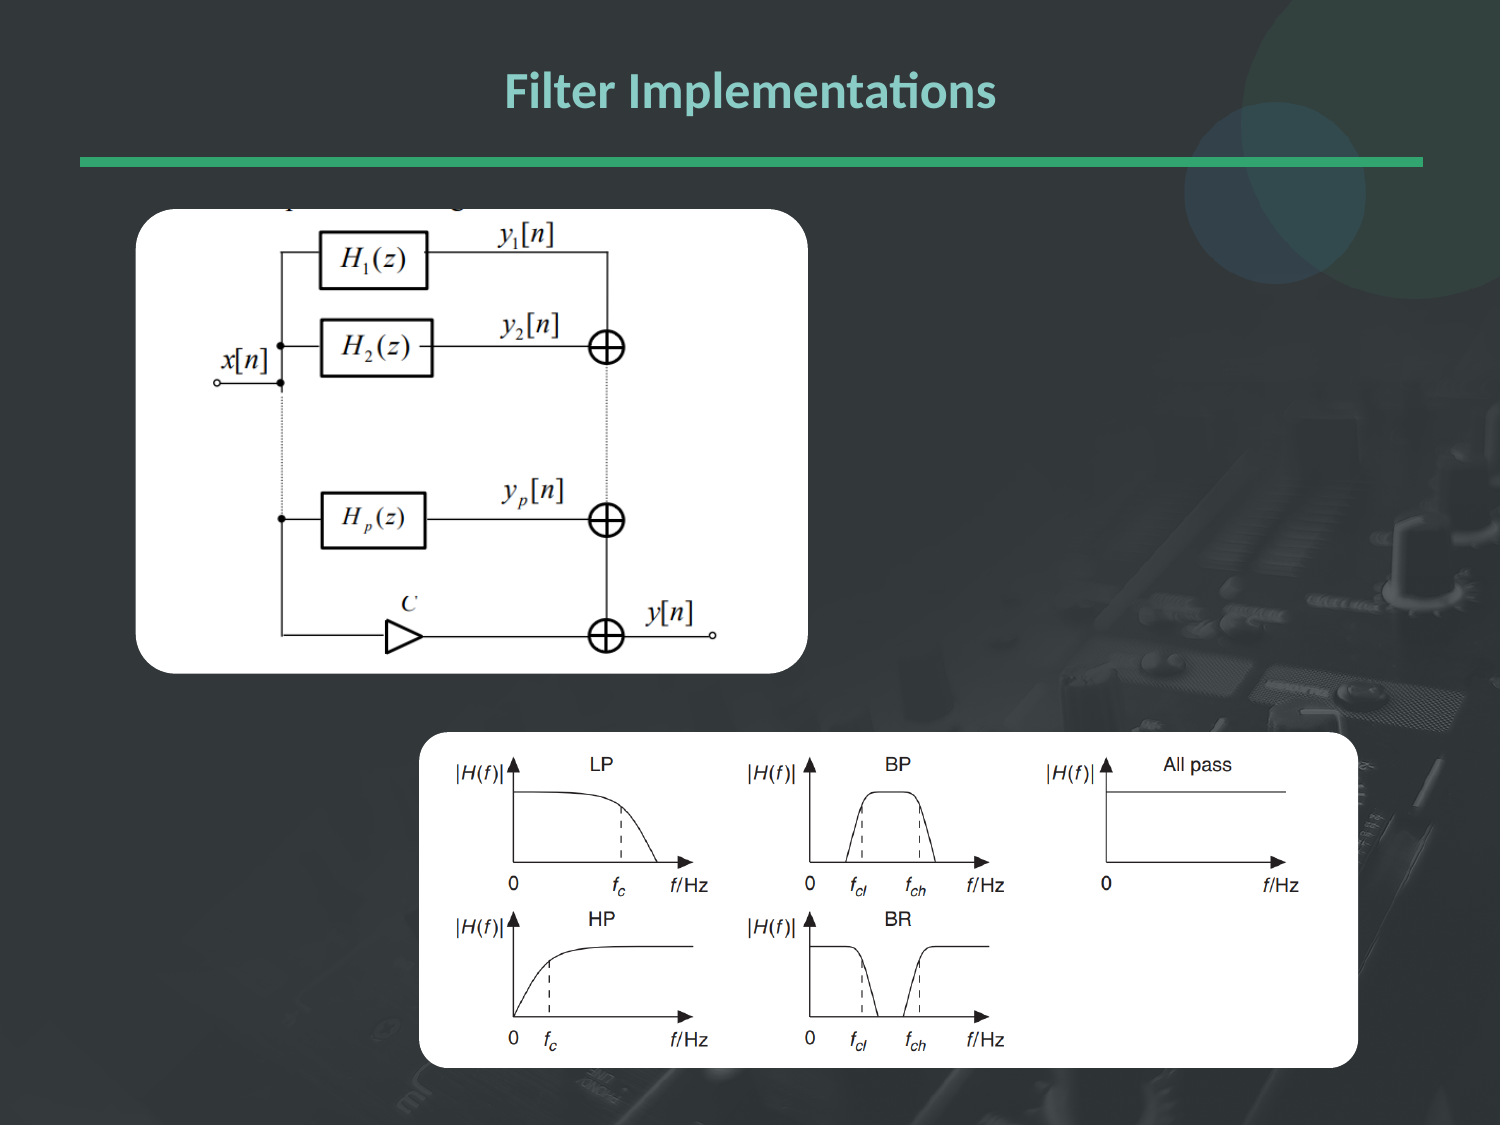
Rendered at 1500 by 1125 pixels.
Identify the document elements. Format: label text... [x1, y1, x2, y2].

title Filter Implementations [80, 22, 1421, 154]
picture [0, 0, 1500, 1125]
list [135, 208, 809, 674]
